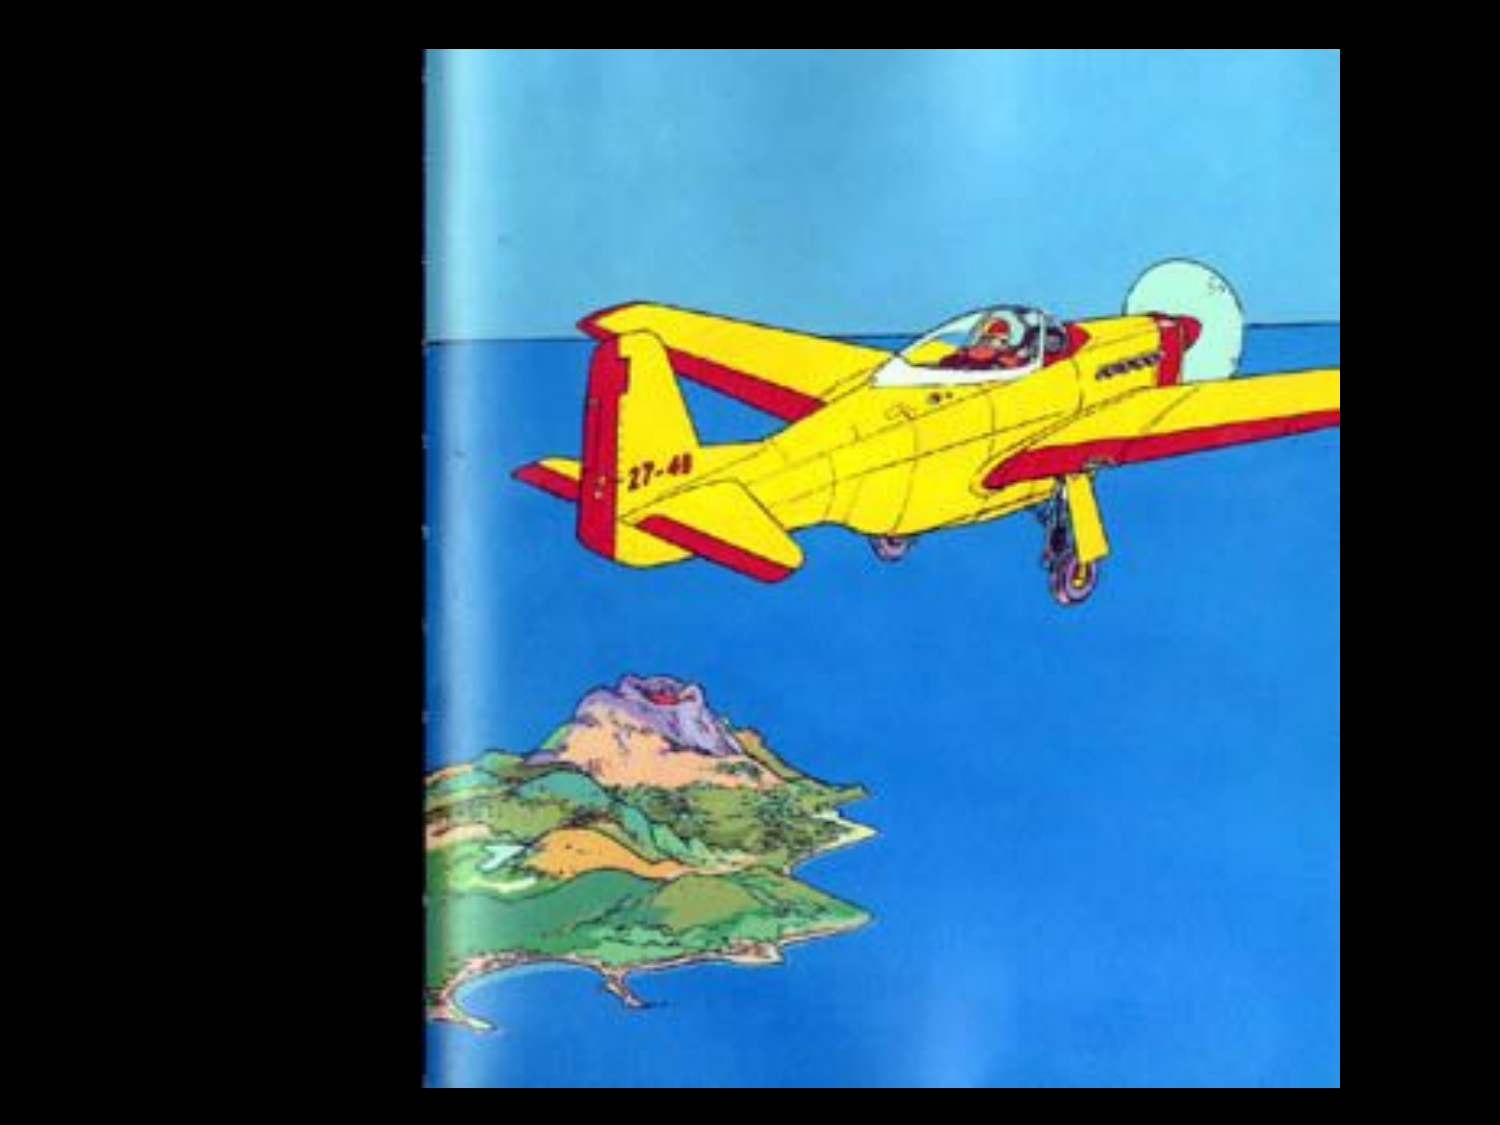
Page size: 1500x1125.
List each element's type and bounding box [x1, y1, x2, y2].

list [421, 49, 1340, 1088]
